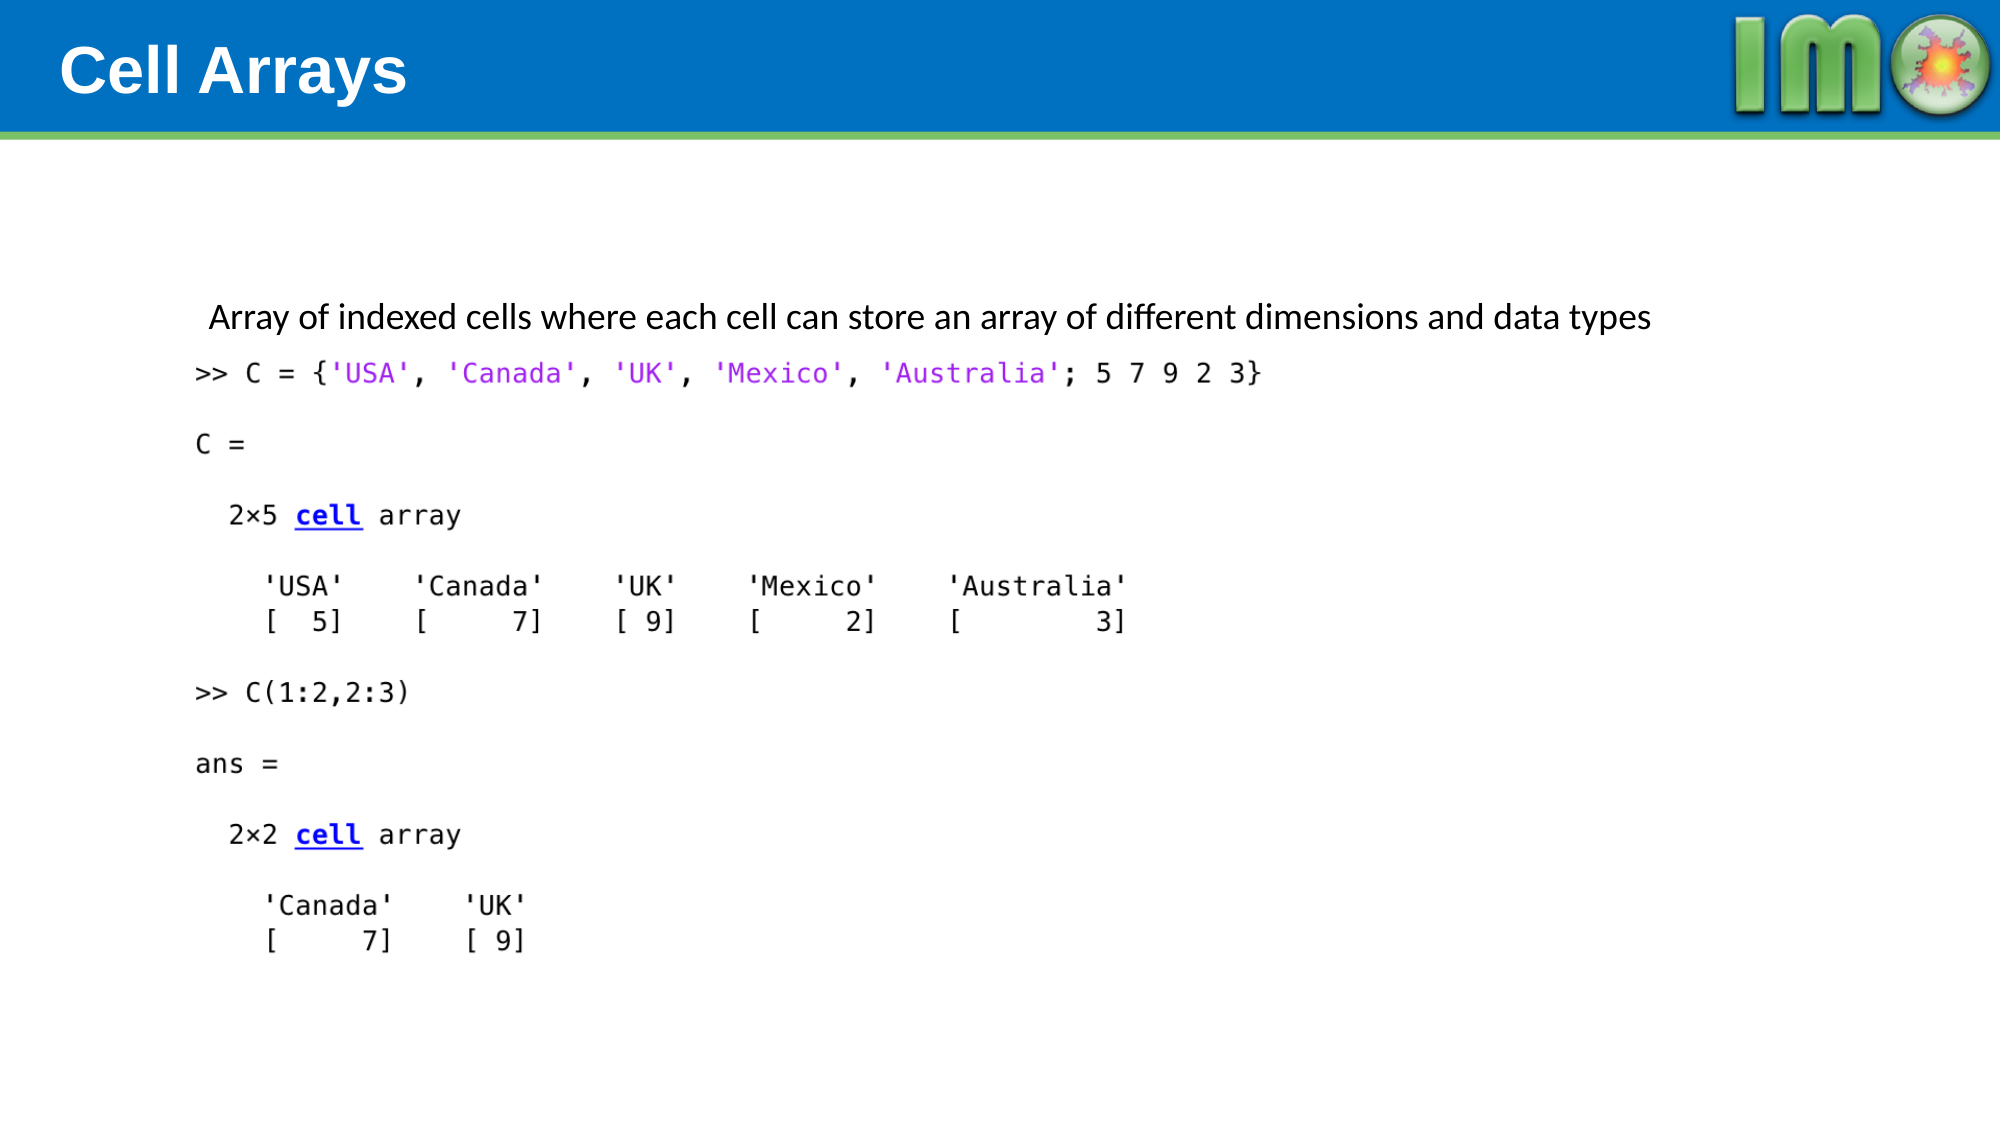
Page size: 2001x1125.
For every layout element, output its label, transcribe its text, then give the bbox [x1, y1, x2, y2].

text_box Array of indexed cells where each cell can store an array of different dimensions and data types [193, 284, 1830, 345]
text_box [0, 0, 2000, 131]
picture [1728, 9, 2000, 125]
picture [193, 345, 1273, 967]
text_box [0, 131, 2000, 140]
text_box Cell Arrays [44, 19, 424, 114]
